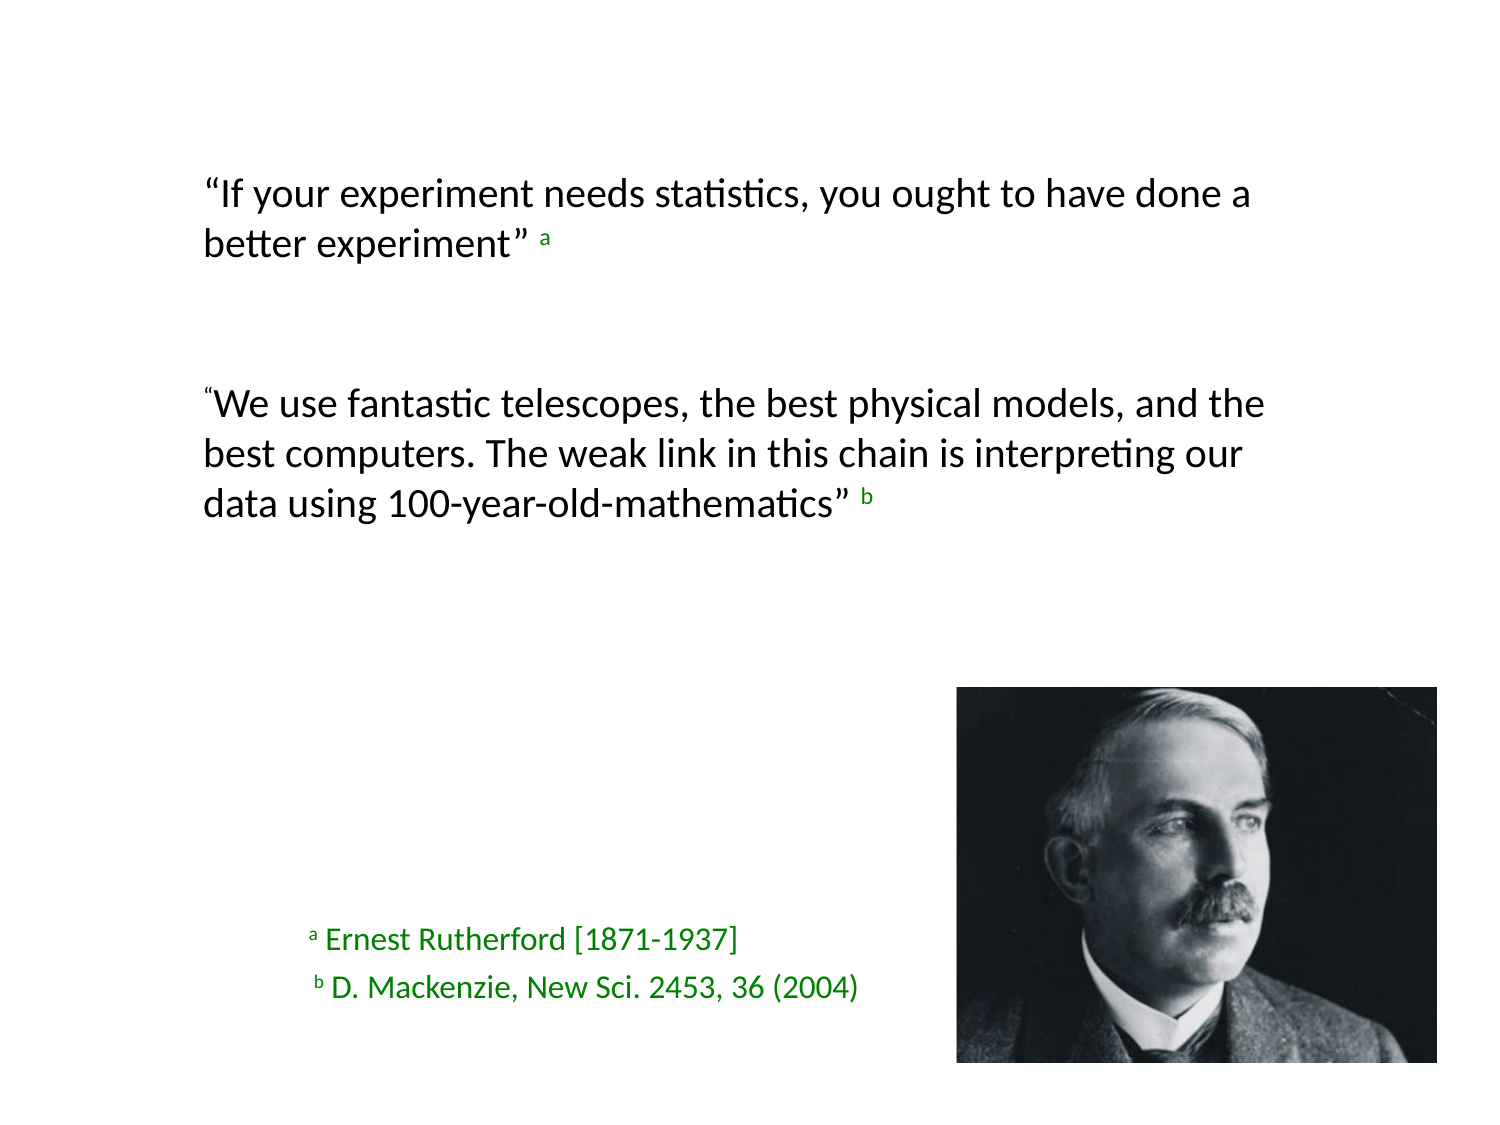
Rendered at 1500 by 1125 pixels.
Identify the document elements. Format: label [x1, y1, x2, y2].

text_box [188, 158, 1418, 966]
picture [955, 687, 1438, 1063]
text_box [188, 973, 950, 1014]
